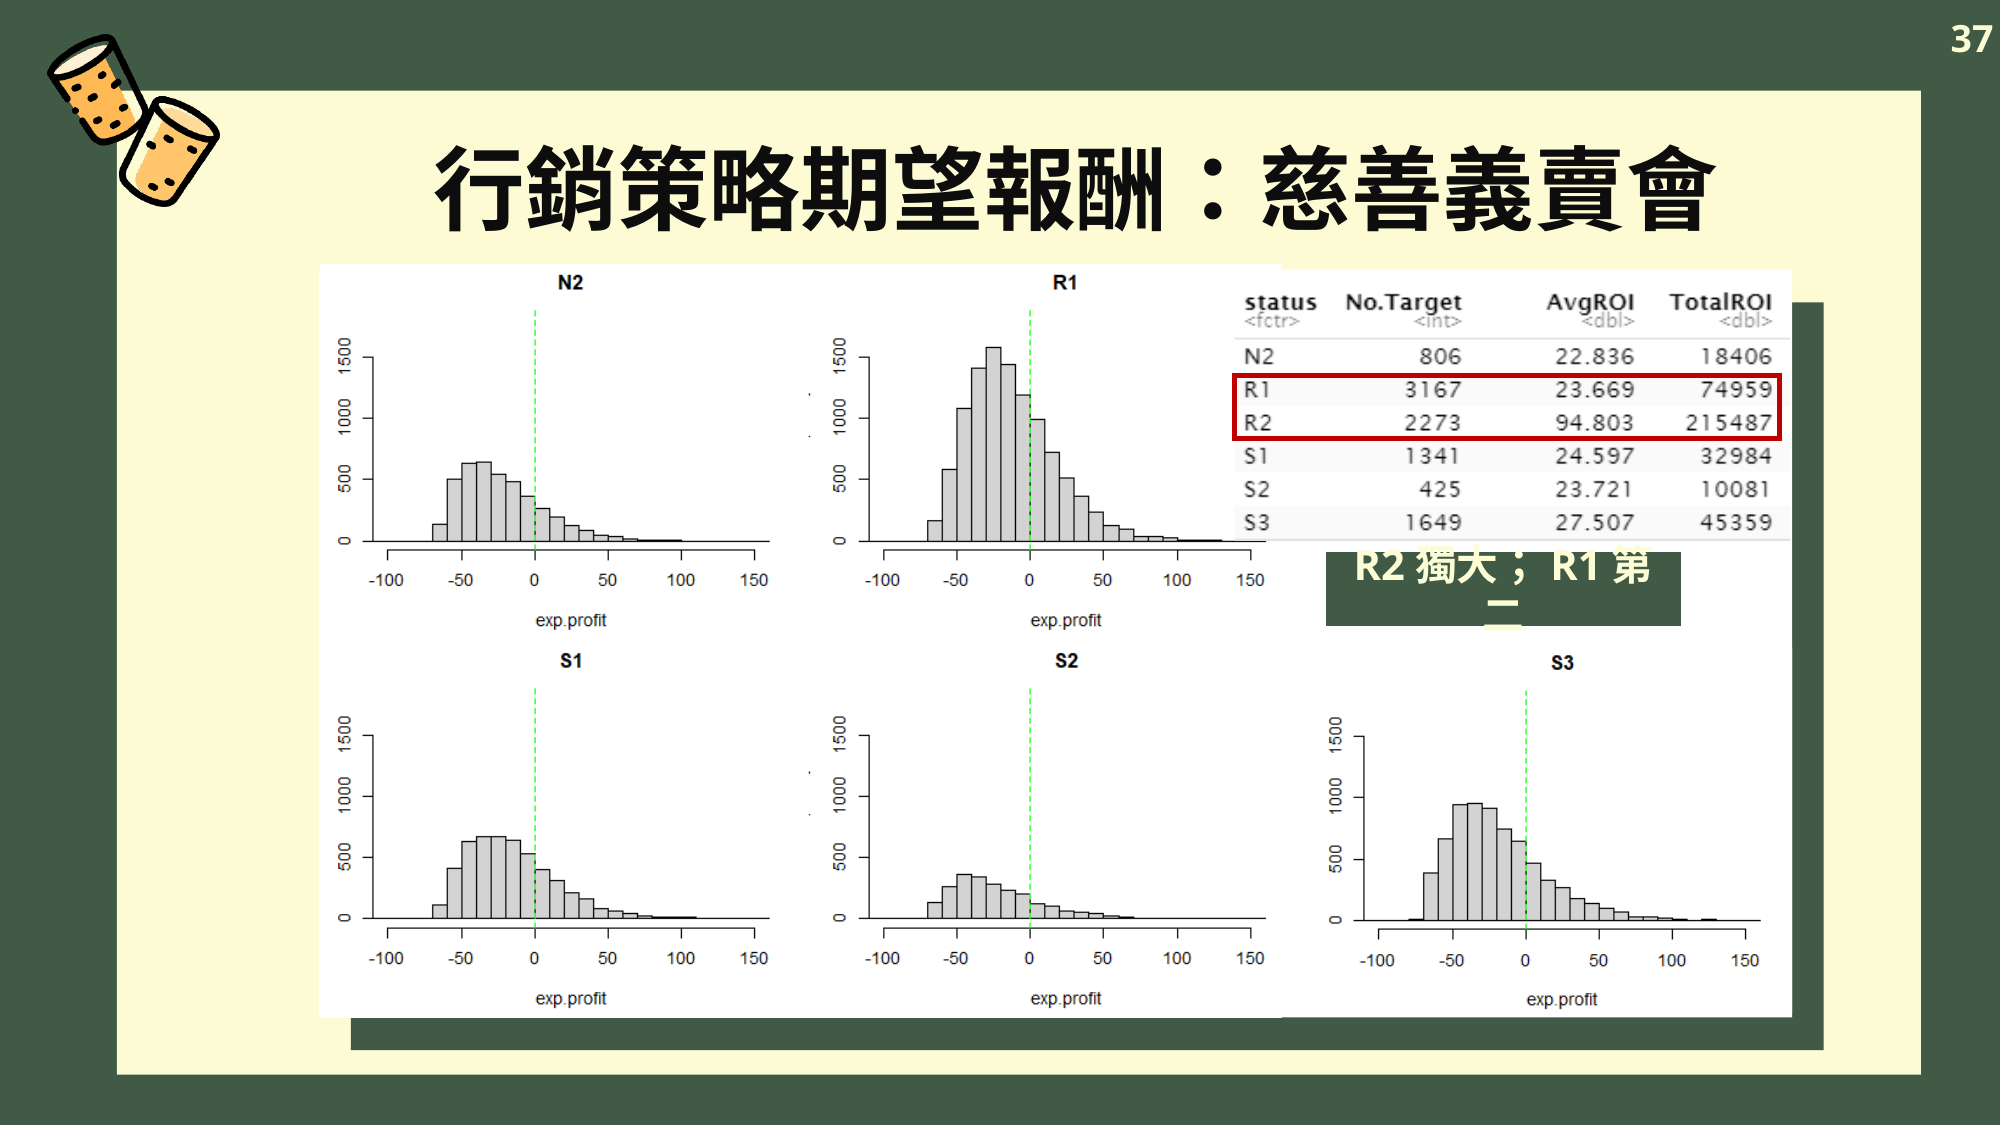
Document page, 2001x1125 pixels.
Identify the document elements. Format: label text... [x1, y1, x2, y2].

text_box 37 [1935, 7, 2000, 67]
text_box 行銷策略期望報酬：慈善義賣會 [418, 74, 1756, 250]
text_box [350, 301, 1825, 1051]
picture [1649, 284, 1791, 541]
text_box [116, 90, 1922, 1076]
text_box [1282, 269, 1793, 1018]
text_box R2獨大；R1第二 [1326, 552, 1681, 626]
picture [1311, 647, 1793, 1014]
picture [46, 33, 220, 207]
picture [319, 264, 1343, 1018]
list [1343, 284, 1649, 541]
